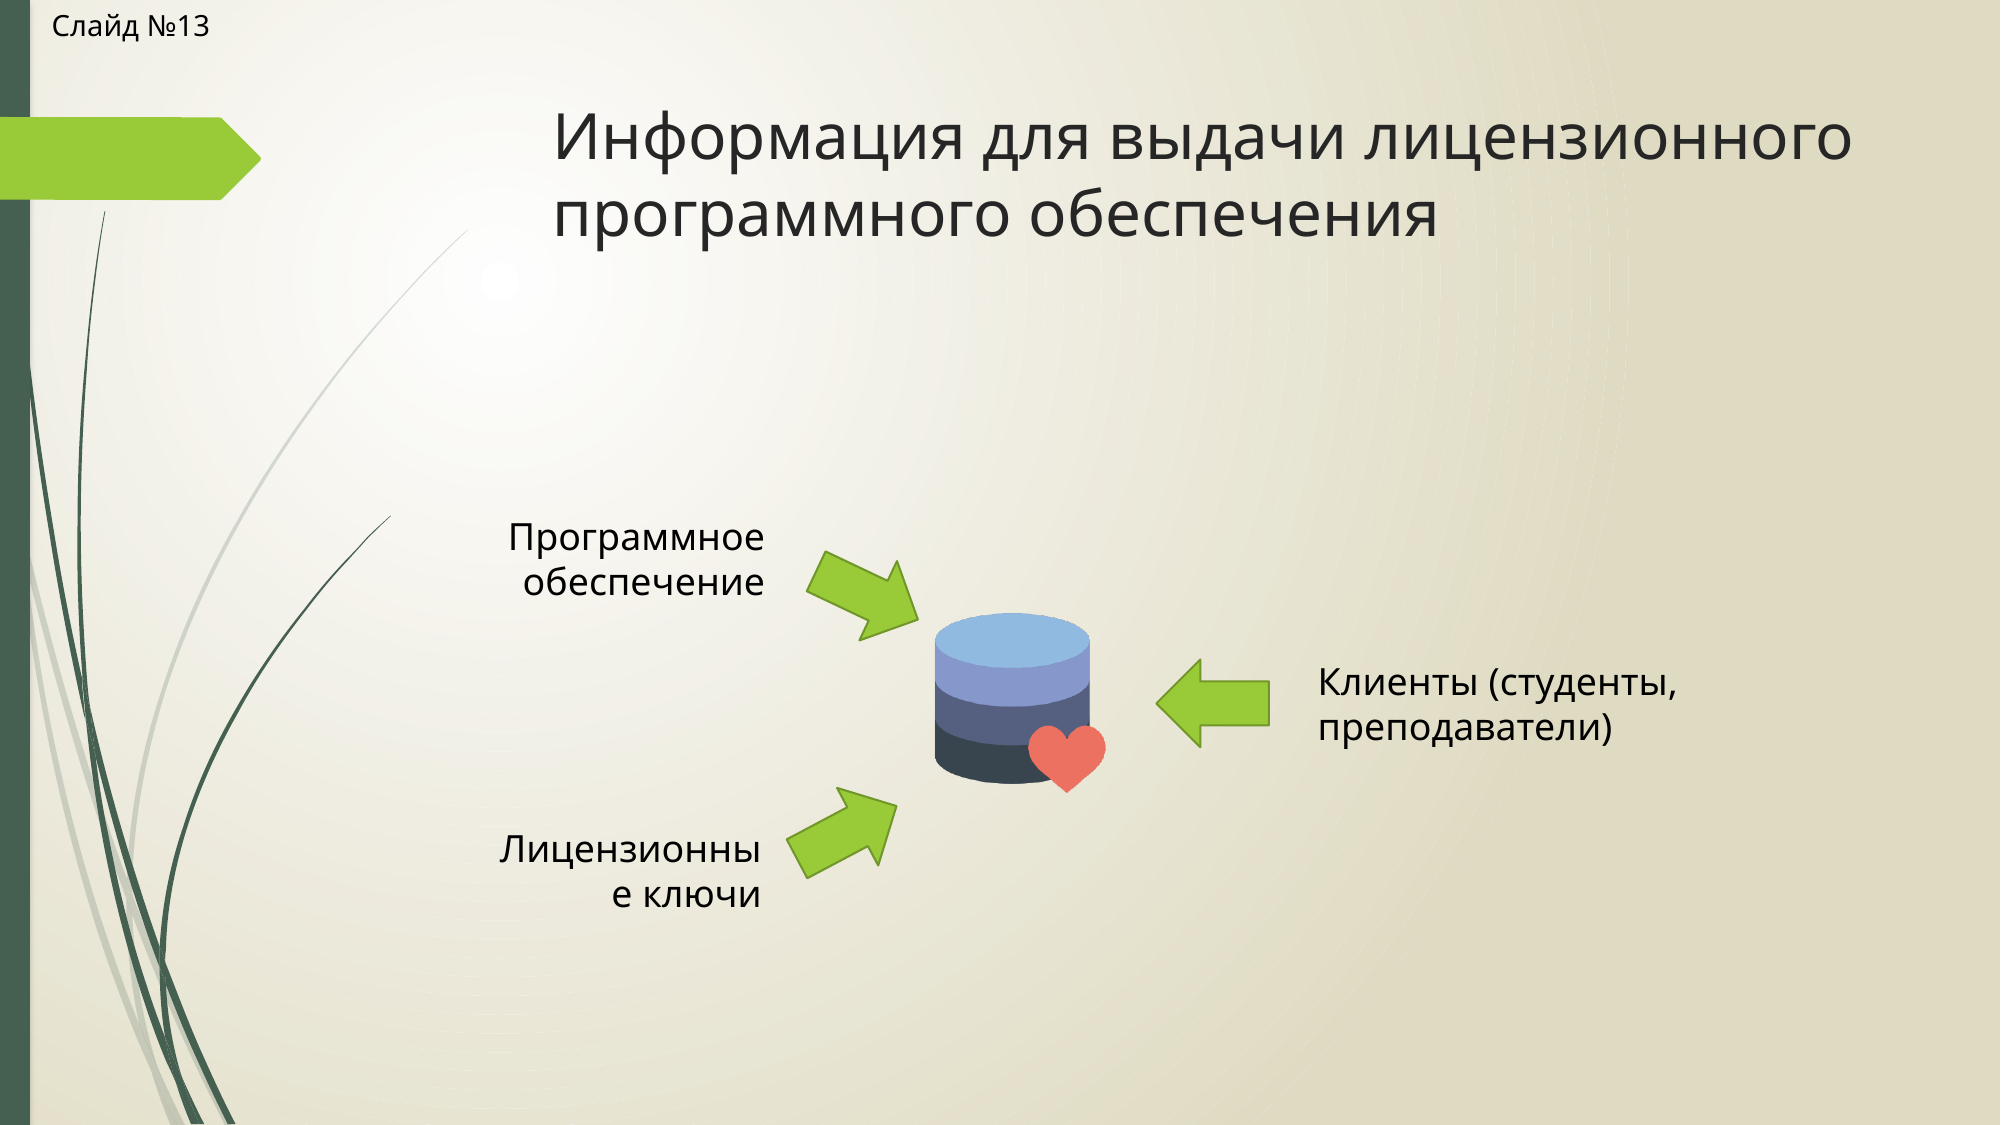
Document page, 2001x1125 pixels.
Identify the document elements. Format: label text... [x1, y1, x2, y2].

text_box [1155, 658, 1270, 749]
text_box Лицензионные ключи [465, 818, 777, 923]
picture [930, 613, 1110, 793]
text_box [785, 786, 898, 880]
text_box Слайд №13 [36, 0, 226, 50]
text_box [805, 550, 919, 642]
title Информация для выдачи лицензионного программного обеспечения [537, 88, 2000, 299]
text_box Программное обеспечение [493, 505, 781, 611]
text_box Клиенты (студенты, преподаватели) [1302, 650, 1700, 756]
